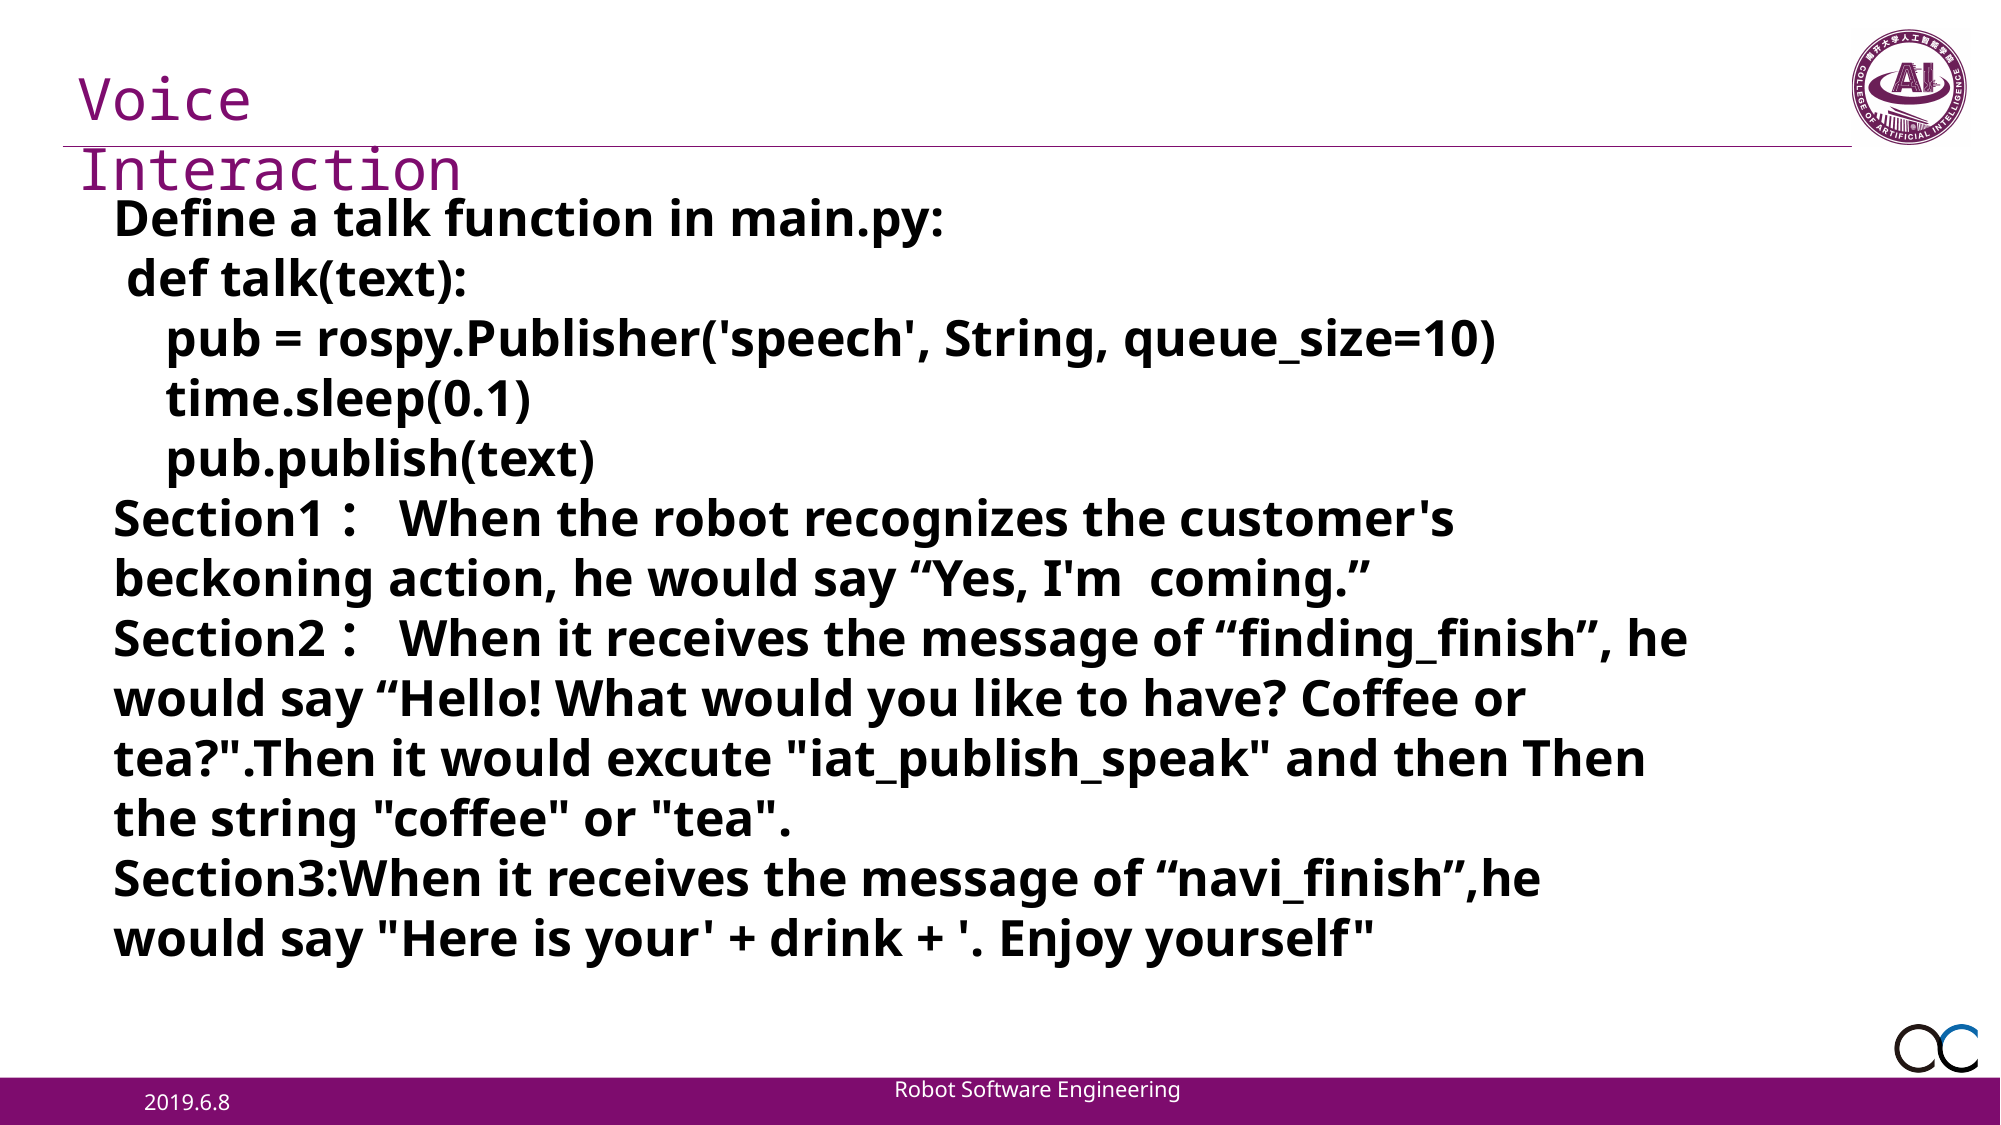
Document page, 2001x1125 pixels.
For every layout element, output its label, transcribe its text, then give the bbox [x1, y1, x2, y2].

text_box Voice Interaction [62, 147, 669, 280]
text_box Voice Interaction [62, 54, 669, 146]
picture [1889, 1024, 1992, 1078]
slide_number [0, 1077, 375, 1125]
text_box Define a talk function in main.py: def talk(text): pub = rospy.Publisher('speech', String, queue_size=10) time.sleep(0.1) pub.publish(text) Section1：When the robot recognizes the customer's beckoning action, he would say “Yes, I'm coming.” Section2：When it receives the message of “finding_finish”, he would say “Hello! What would you like to have? Coffee or tea?".Then it would excute "iat_publish_speak" and then Then the string "coffee" or "tea". Section3:When it receives the message of “navi_finish”,he would say "Here is your' + drink + '. Enjoy yourself" [99, 179, 1724, 975]
slide_number [1676, 1077, 2000, 1125]
picture [1851, 28, 1971, 147]
footer Robot Software Engineering [399, 1077, 1676, 1125]
